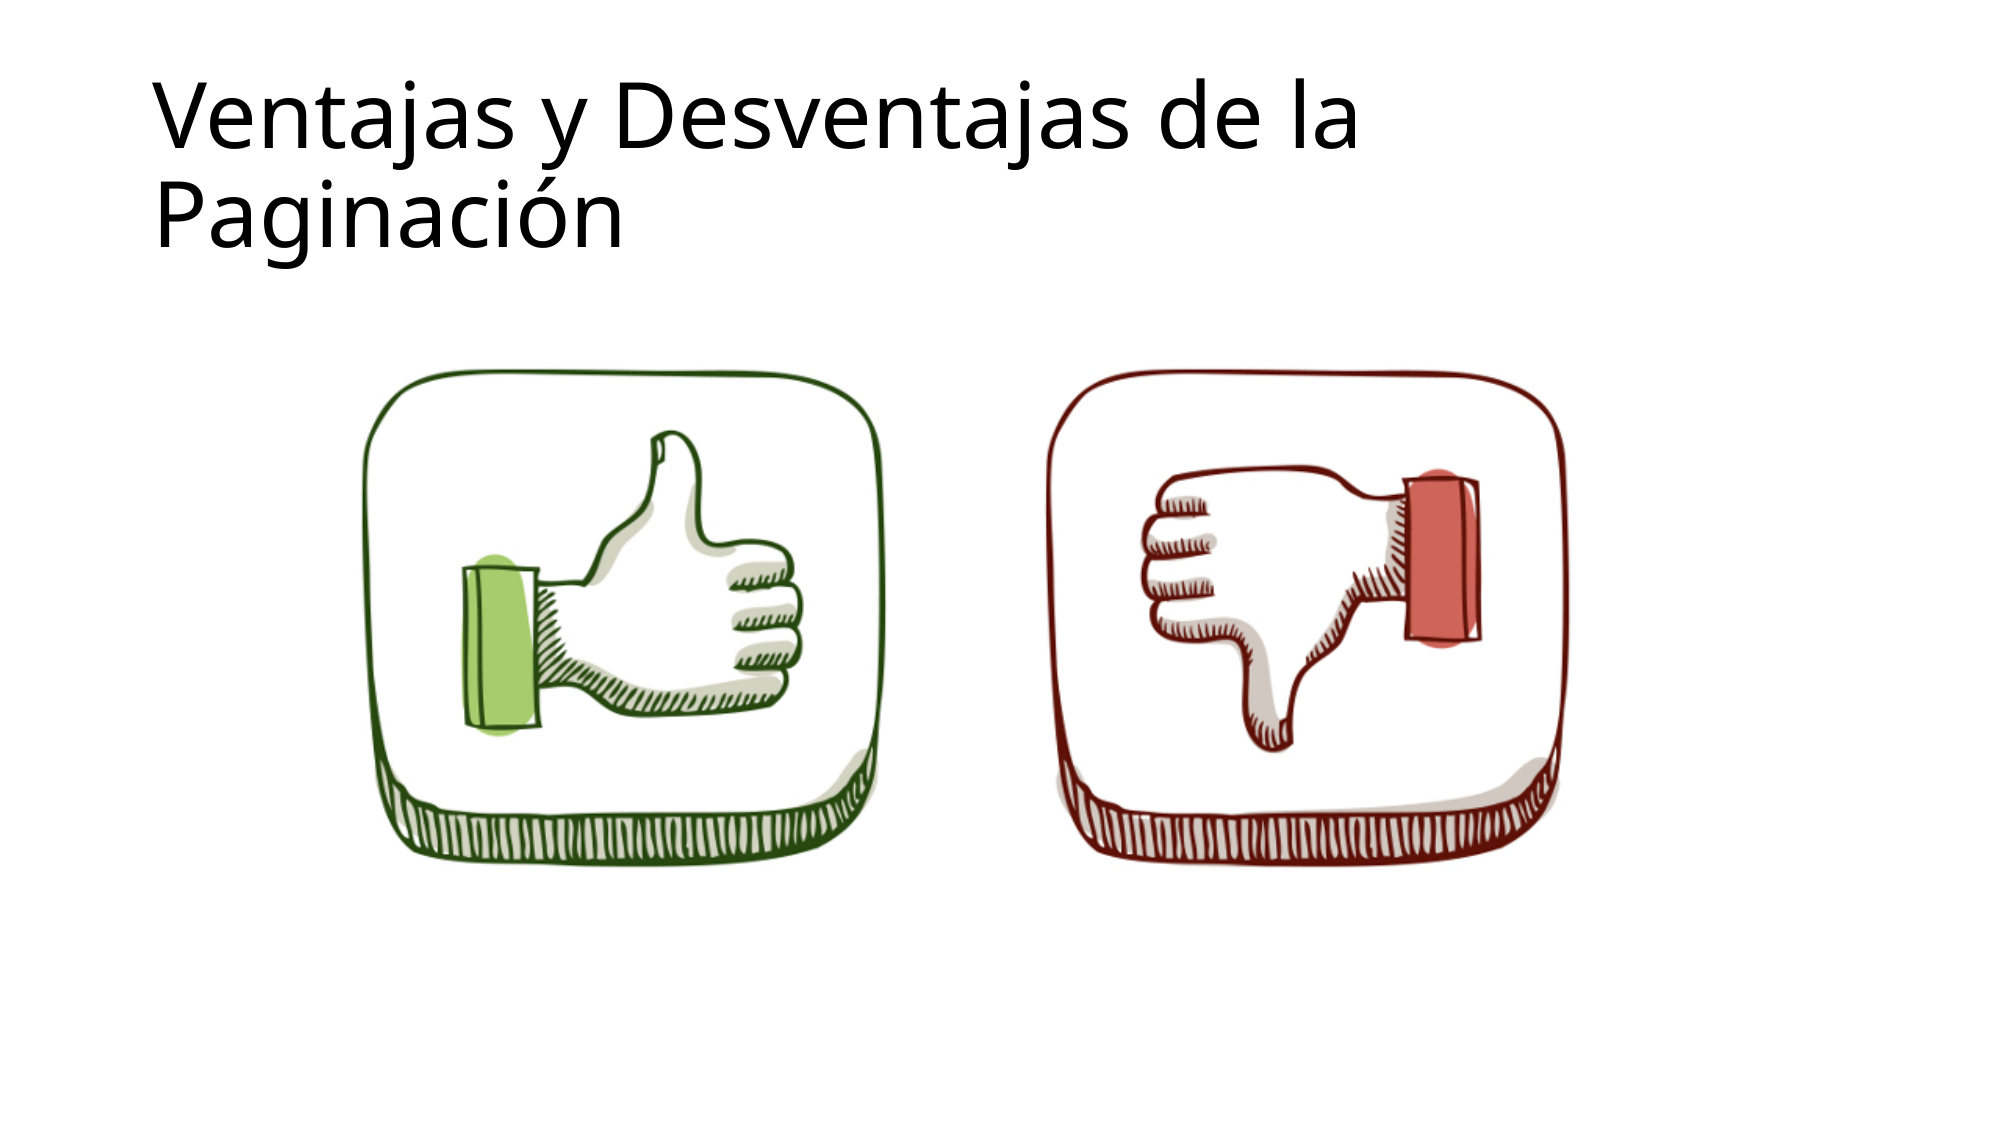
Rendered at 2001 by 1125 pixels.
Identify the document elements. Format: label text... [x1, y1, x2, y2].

picture [327, 334, 1605, 904]
title Ventajas y Desventajas de la Paginación [137, 59, 1863, 278]
